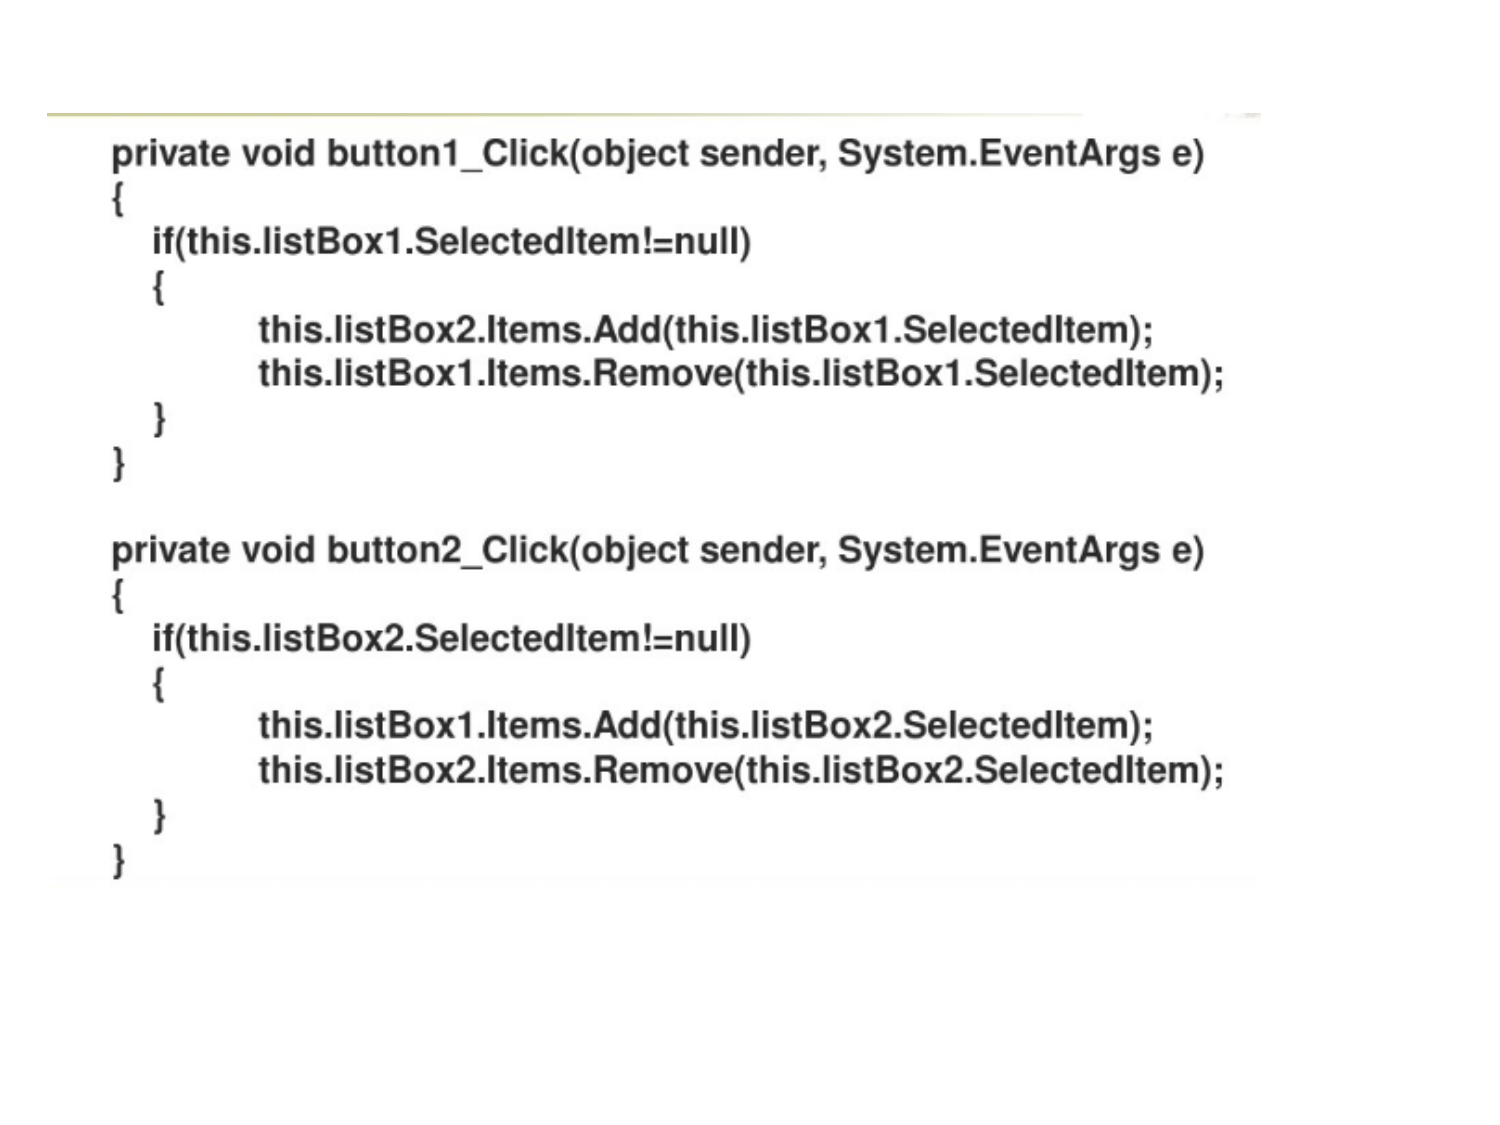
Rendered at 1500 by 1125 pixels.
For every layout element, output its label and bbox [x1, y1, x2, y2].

picture [47, 113, 1262, 890]
